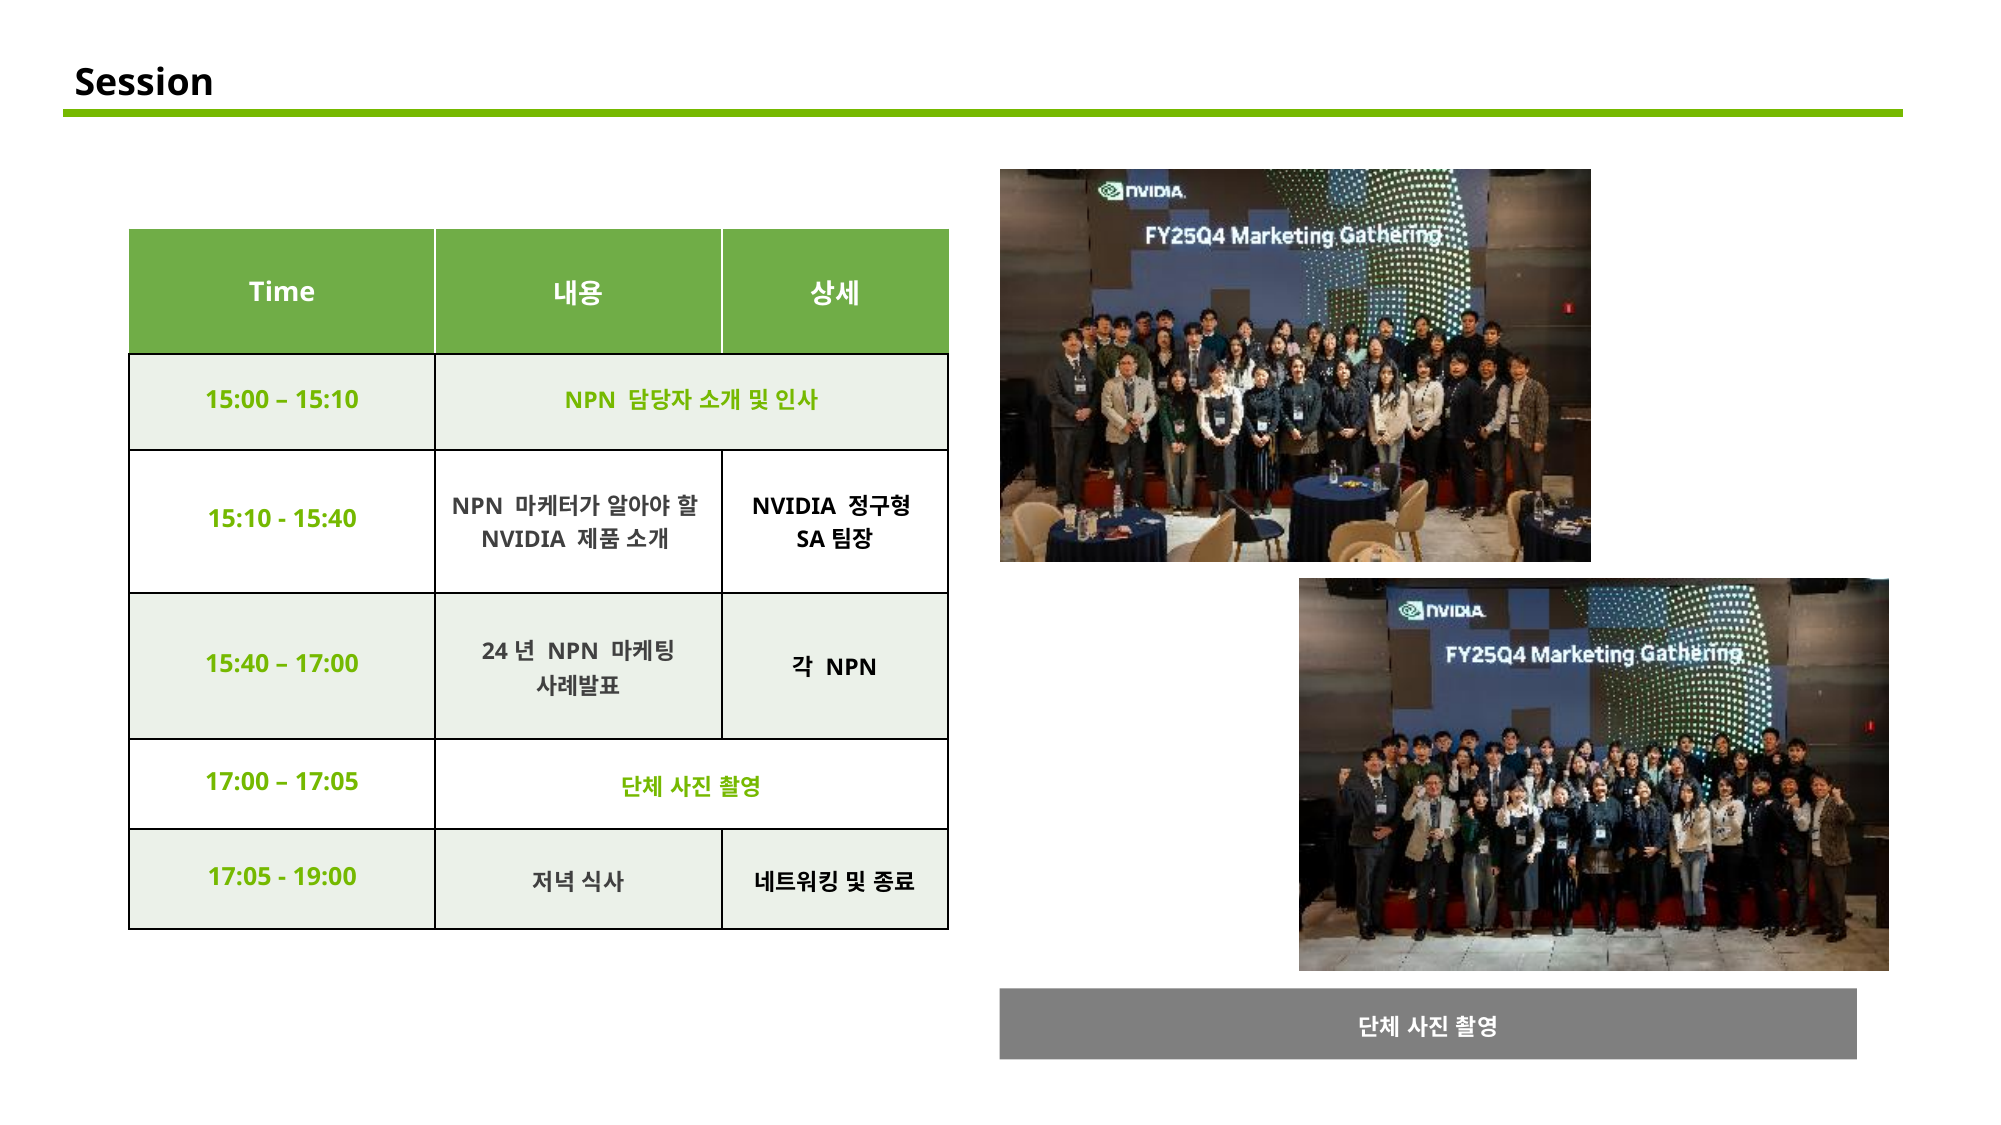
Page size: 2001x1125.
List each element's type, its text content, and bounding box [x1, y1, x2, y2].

table_cell 24년 NPN 마케팅 사례발표 [436, 594, 721, 738]
text_box Session [59, 50, 1069, 111]
table_cell 단체 사진 촬영 [436, 740, 947, 828]
table_cell NPN 담당자 소개 및 인사 [436, 355, 947, 449]
table_header Time [130, 230, 434, 353]
table_cell 17:05 - 19:00 [130, 830, 434, 928]
text_box 단체 사진 촬영 [999, 988, 1857, 1060]
table_cell 15:40 – 17:00 [130, 594, 434, 738]
table_header 상세 [723, 230, 948, 353]
table_cell 17:00 – 17:05 [130, 740, 434, 828]
picture [1299, 578, 1890, 972]
table_header 내용 [436, 230, 721, 353]
table_cell 15:10 - 15:40 [130, 451, 434, 592]
table_cell 네트워킹 및 종료 [723, 830, 947, 928]
table_cell 15:00 – 15:10 [130, 355, 434, 449]
table_cell NPN 마케터가 알아야 할 NVIDIA 제품 소개 [436, 451, 721, 592]
table_cell 각 NPN [723, 594, 947, 738]
table_cell NVIDIA 정구형 SA팀장 [723, 451, 947, 592]
picture [1000, 169, 1591, 563]
table_cell 저녁 식사 [436, 830, 721, 928]
